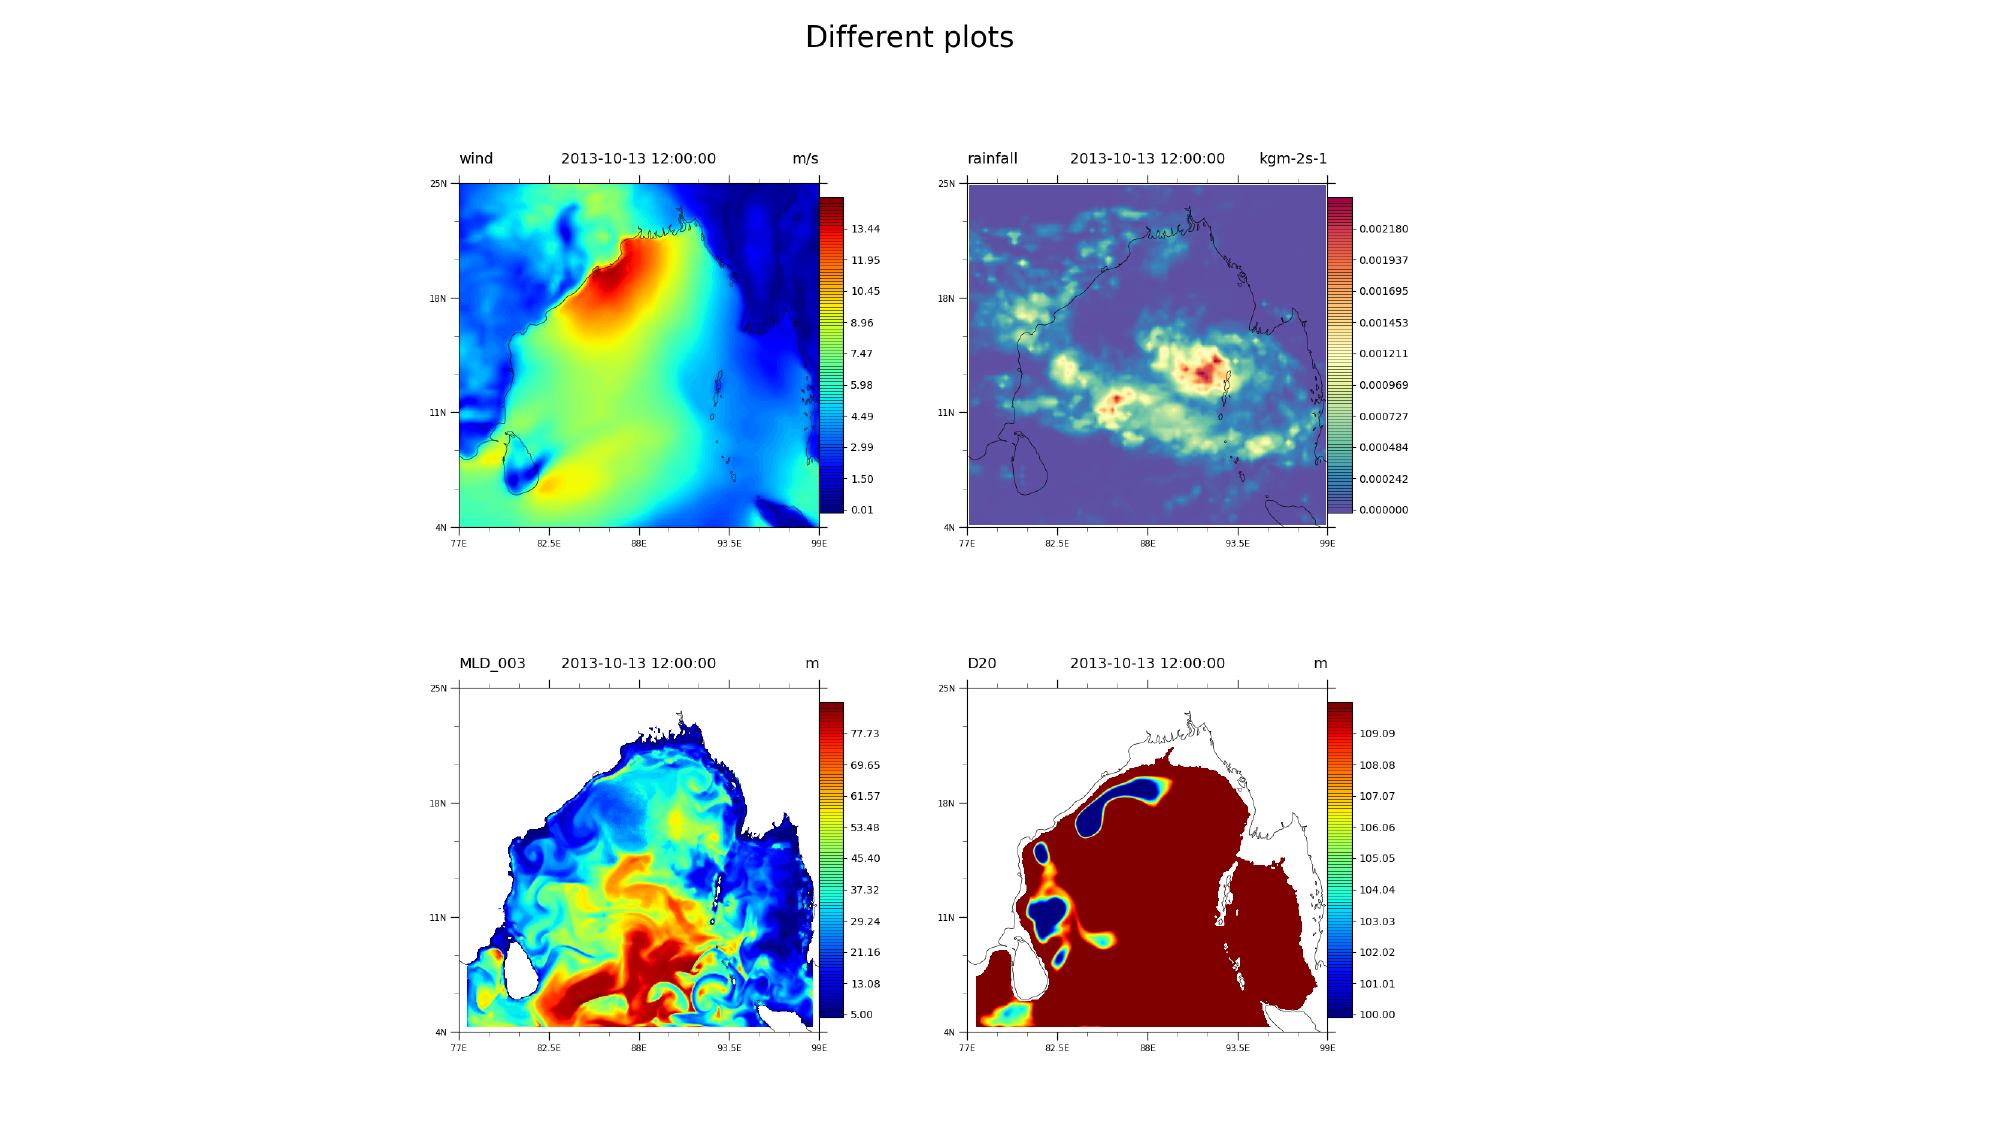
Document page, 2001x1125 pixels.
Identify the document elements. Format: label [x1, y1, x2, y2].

picture [308, 0, 1511, 1125]
